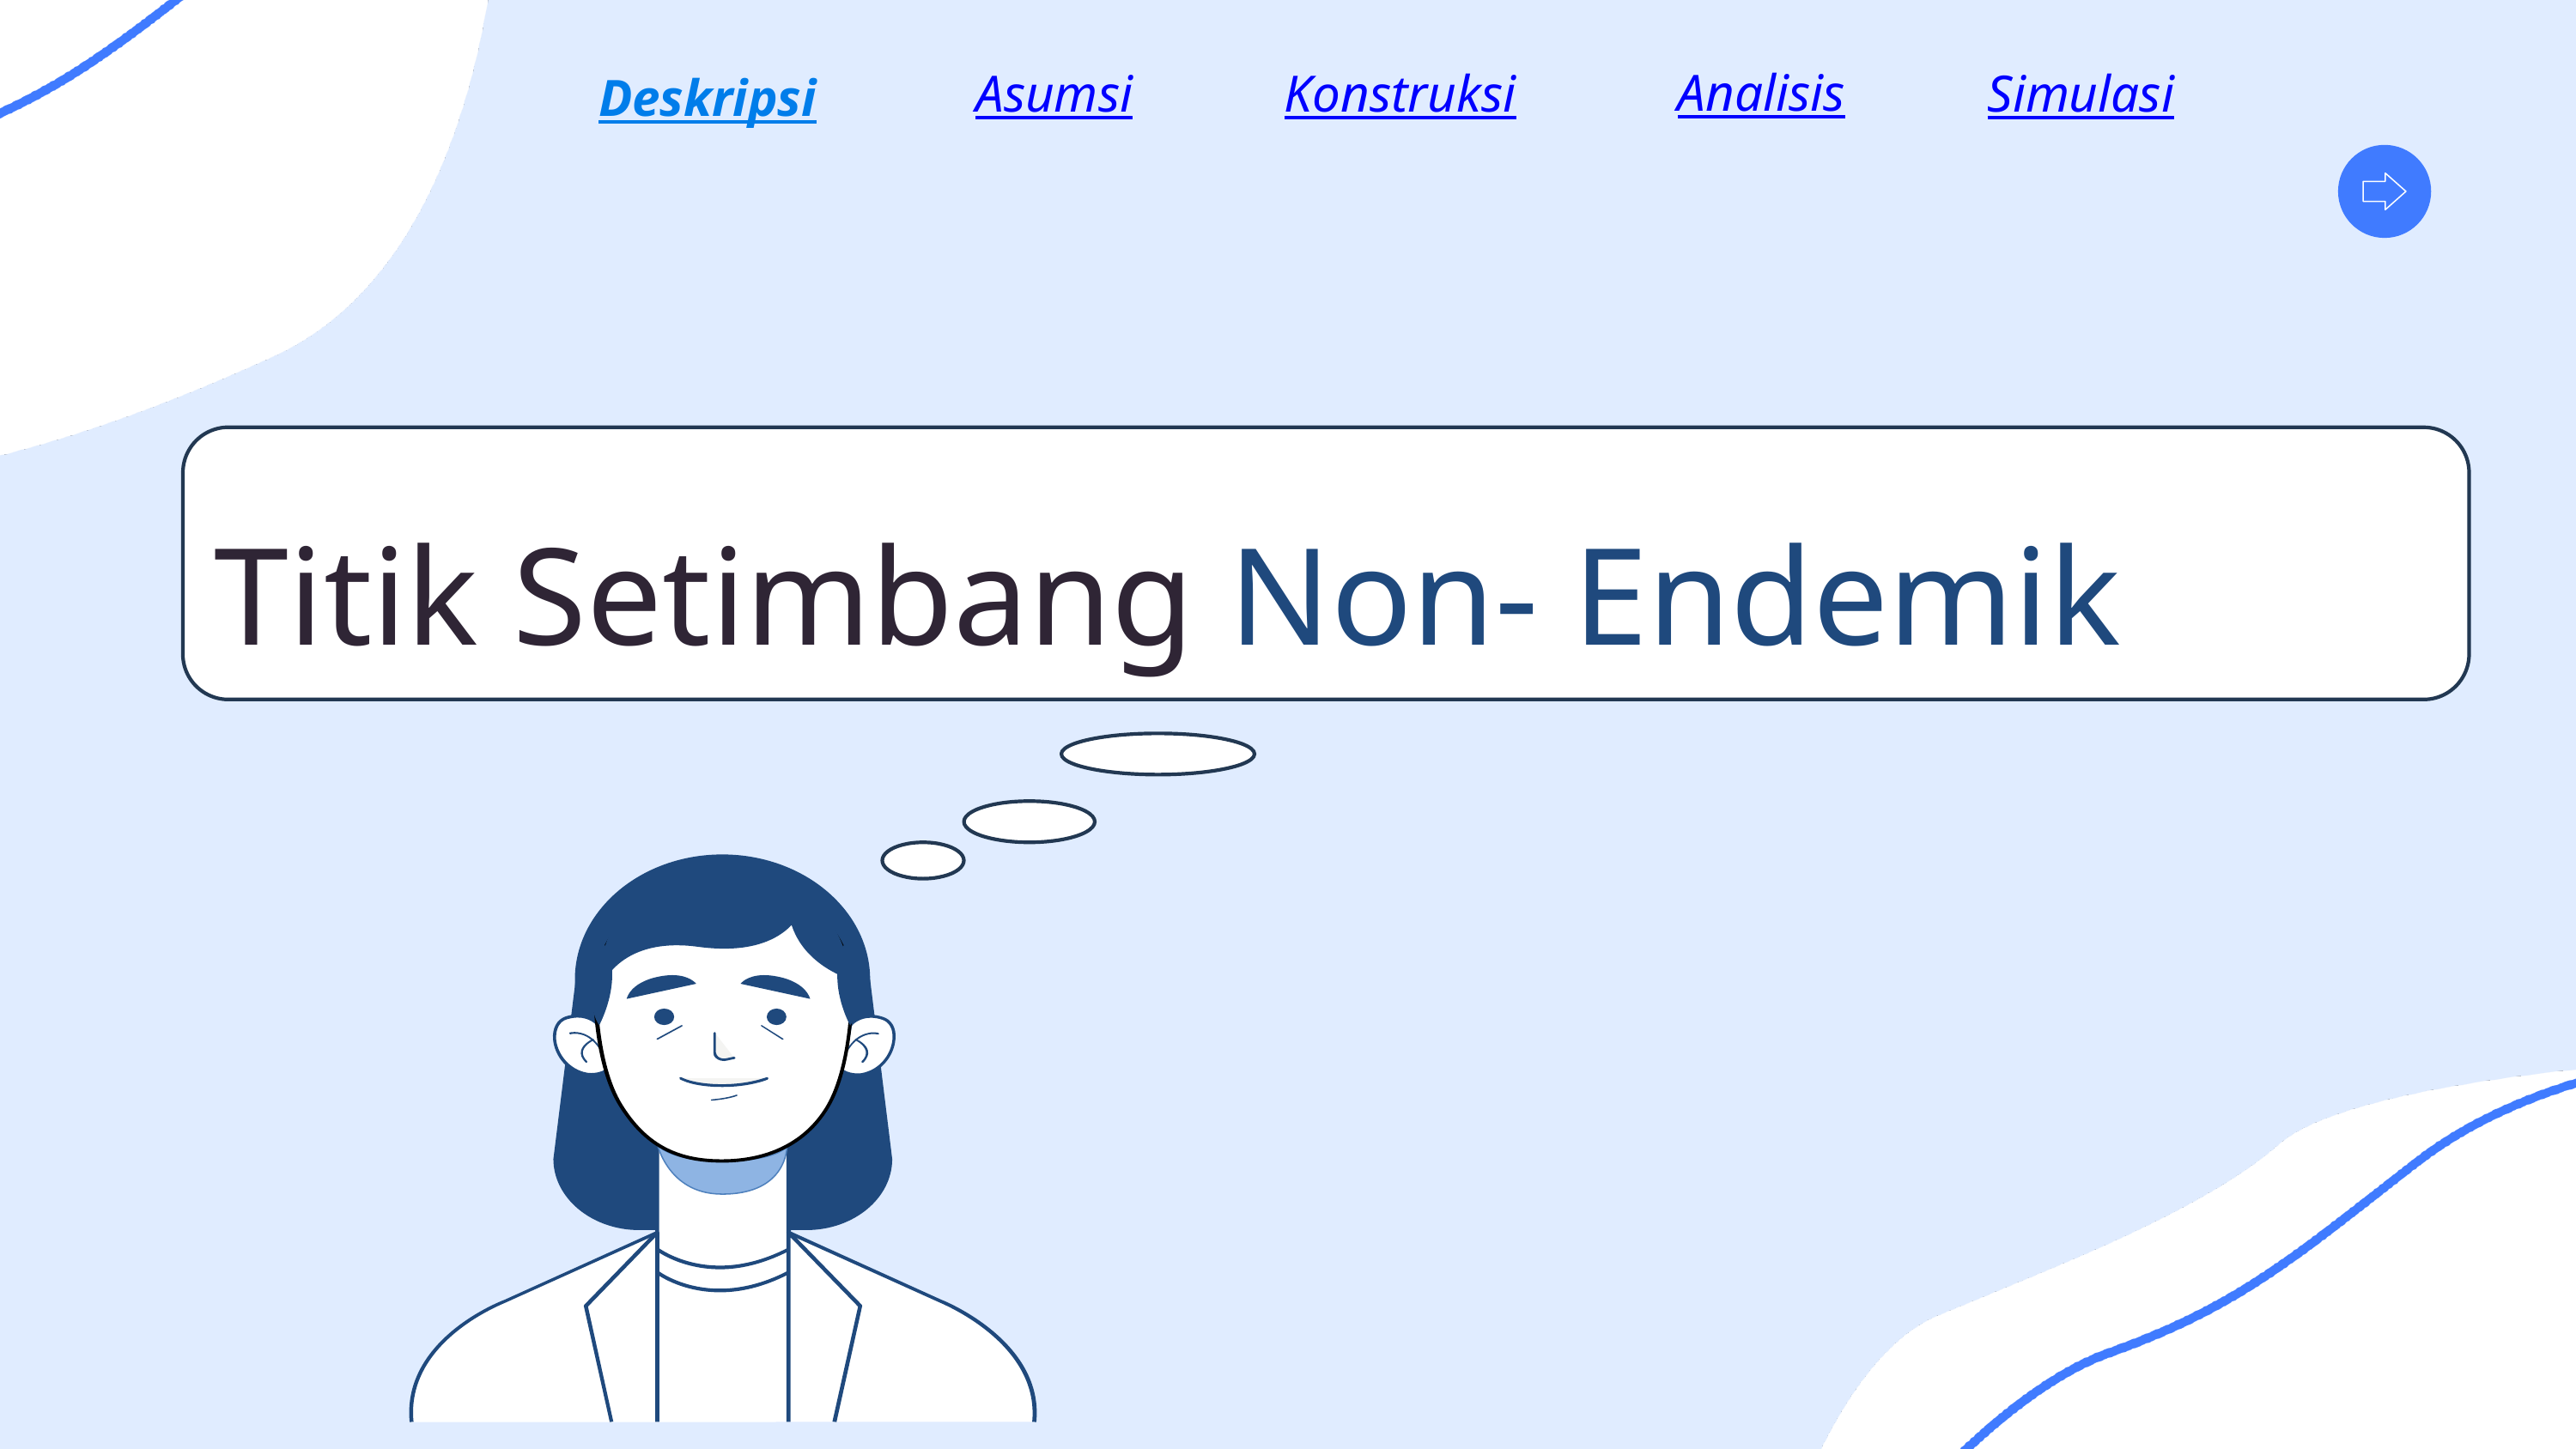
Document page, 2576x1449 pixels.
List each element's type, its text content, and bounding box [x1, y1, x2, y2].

text_box [531, 425, 2471, 524]
text_box [962, 799, 1097, 845]
text_box Titik Setimbang Non- Endemik [214, 524, 2551, 672]
text_box [1747, 1052, 2576, 1449]
text_box [1060, 731, 1257, 777]
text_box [514, 62, 2336, 130]
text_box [401, 854, 1045, 1422]
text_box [2337, 144, 2432, 239]
text_box [0, 0, 531, 525]
text_box [884, 840, 963, 852]
text_box [180, 525, 2468, 701]
